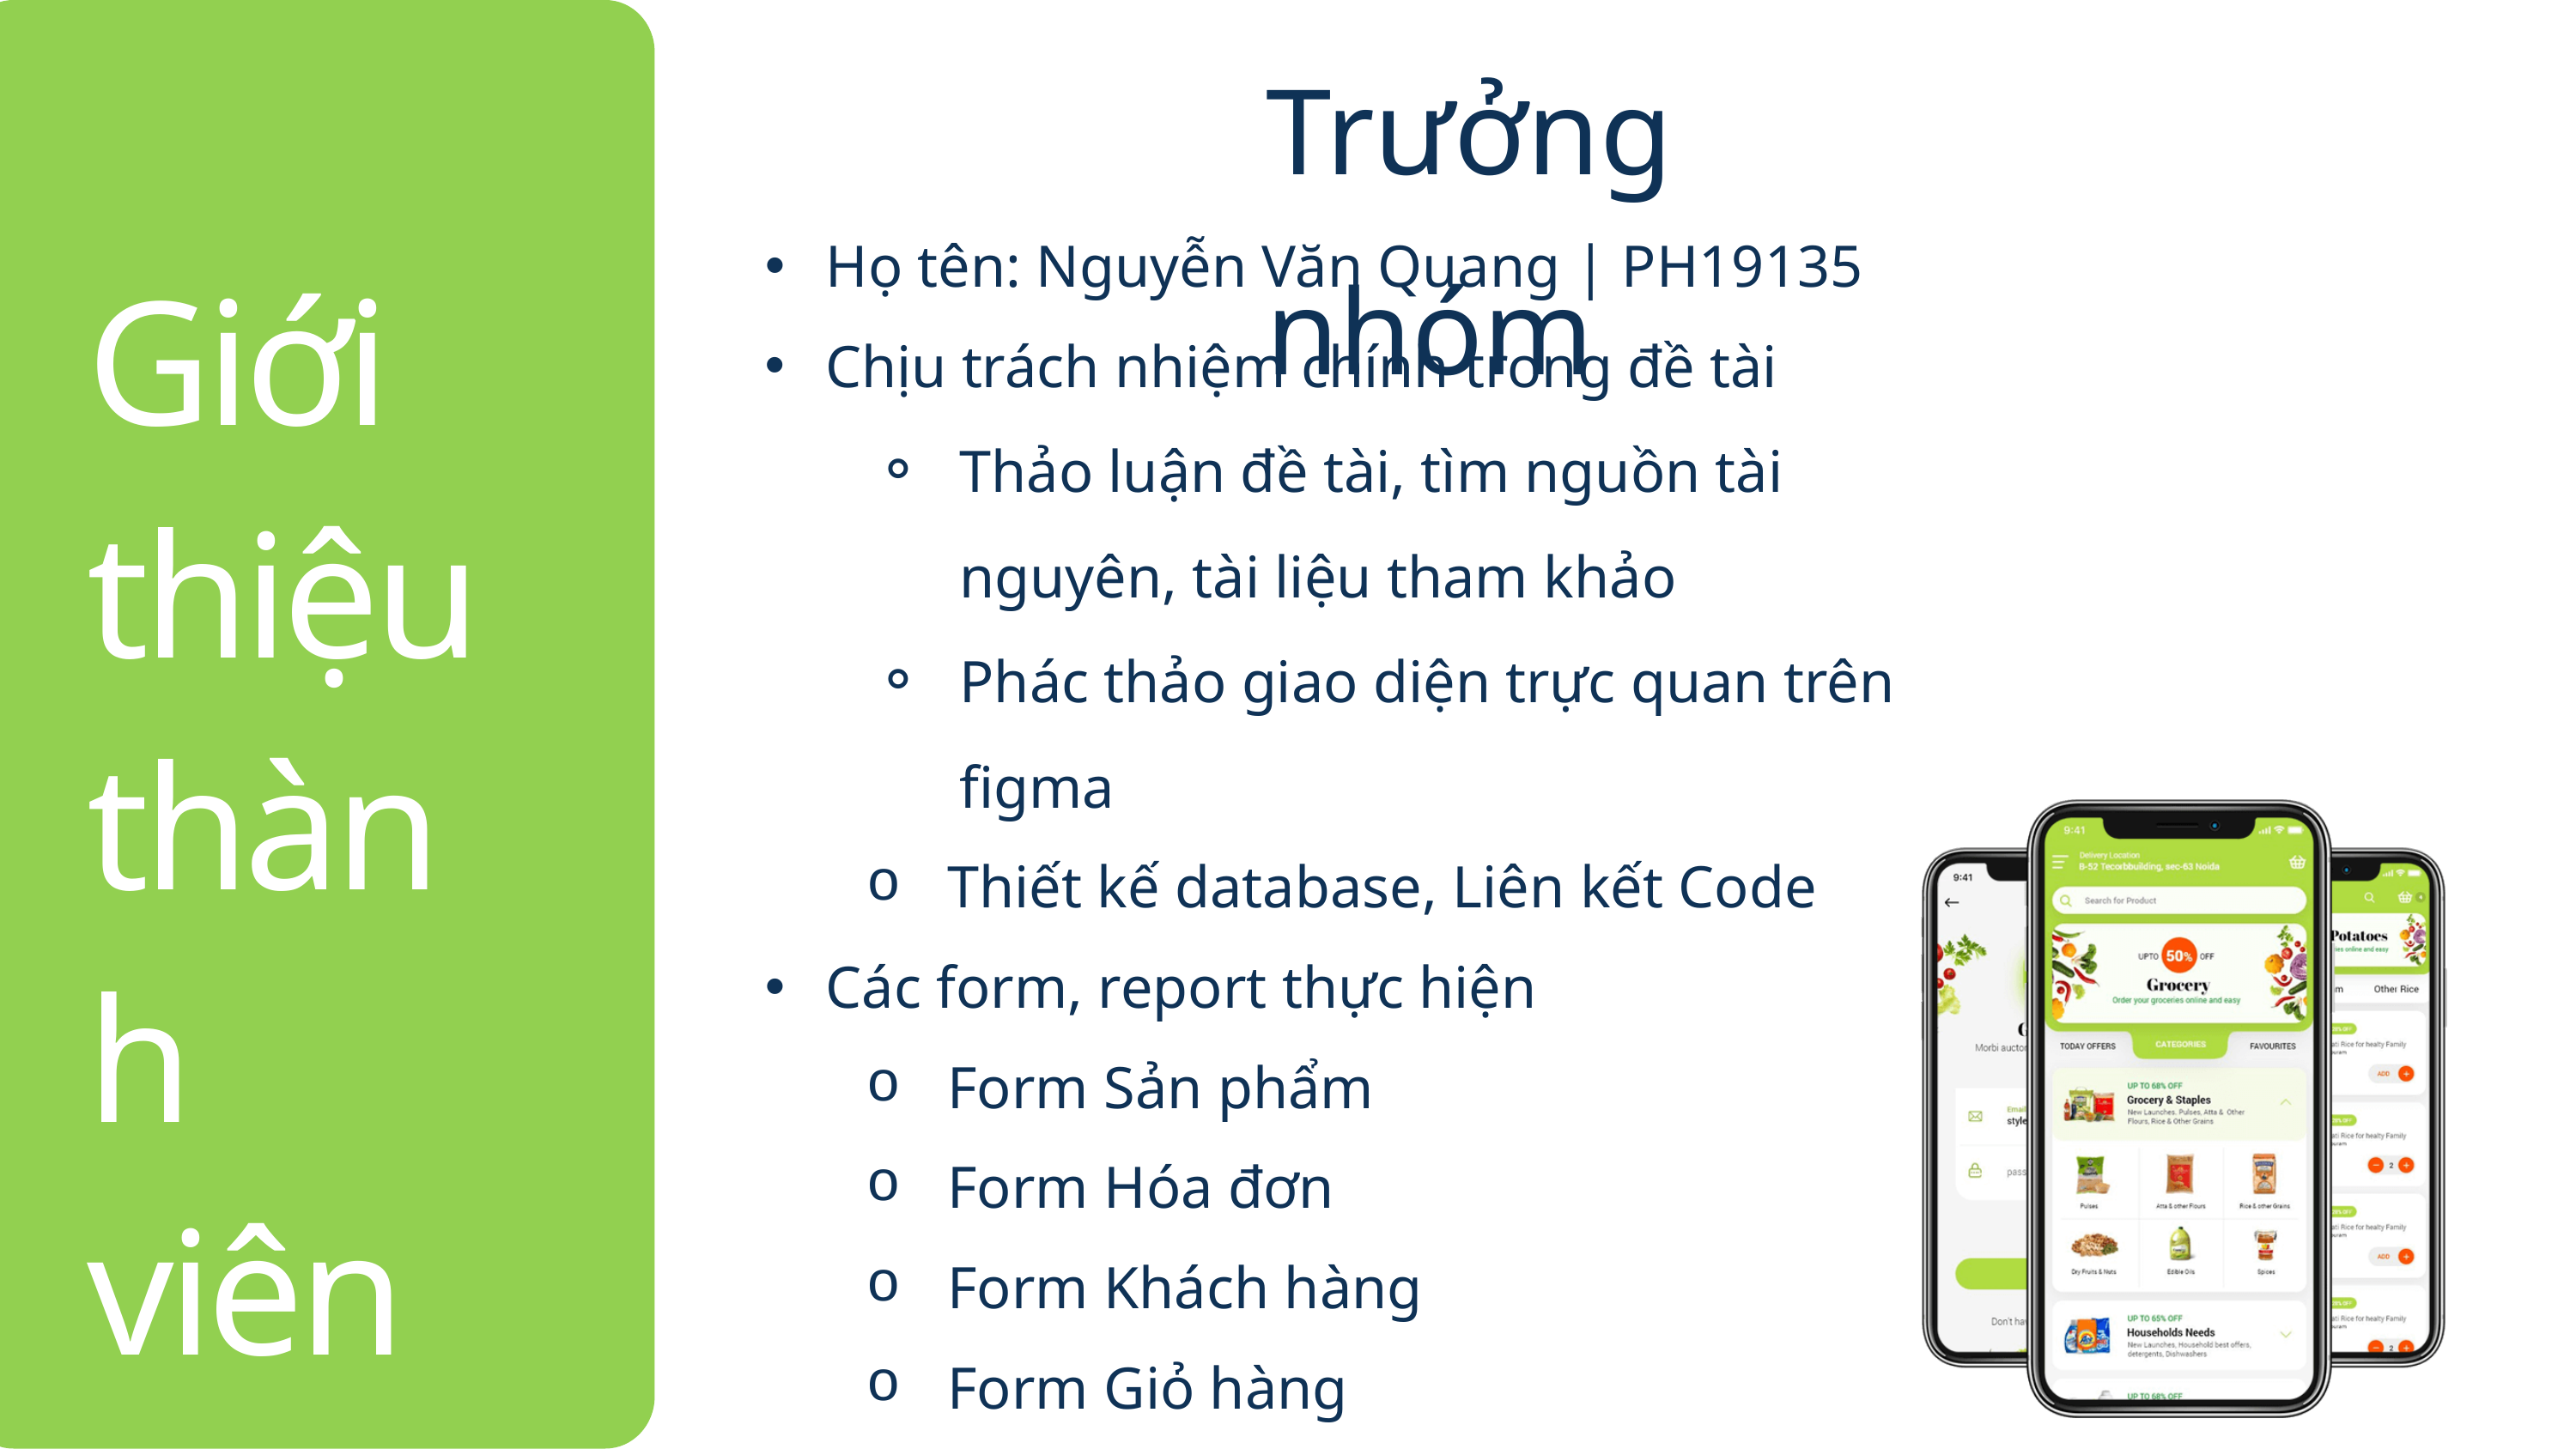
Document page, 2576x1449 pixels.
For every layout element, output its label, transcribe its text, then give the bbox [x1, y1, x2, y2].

text_box Trưởng nhóm [1266, 0, 2018, 198]
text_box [0, 0, 655, 1449]
picture [1921, 798, 2447, 1418]
text_box Họ tên: Nguyễn Văn Quang | PH19135 Chịu trách nhiệm chính trong đề tài Thảo luận đề tài, tìm nguồn tài nguyên, tài liệu tham khảo Phác thảo giao diện trực quan trên figma Thiết kế database, Liên kết Code Các form, report thực hiện Form Sản phẩm Form Hóa đơn Form Khách hàng Form Giỏ hàng Form Đối tác [704, 198, 2018, 1449]
